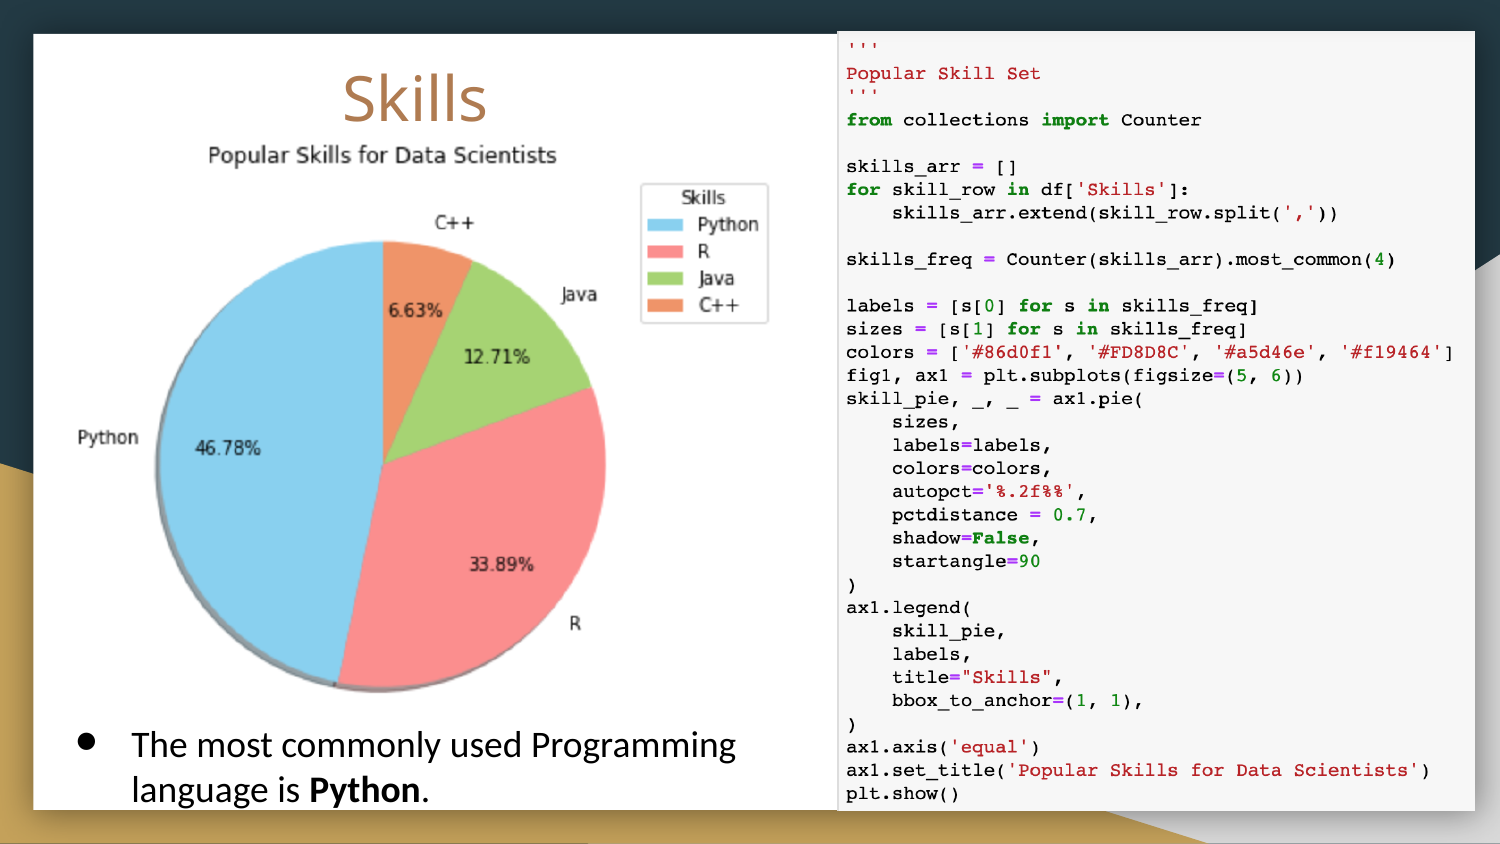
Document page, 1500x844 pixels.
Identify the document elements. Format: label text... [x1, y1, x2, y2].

picture [49, 126, 808, 710]
picture [837, 31, 1476, 811]
text_box The most commonly used Programming language is Python. [41, 705, 808, 803]
title Skills [327, 43, 522, 125]
